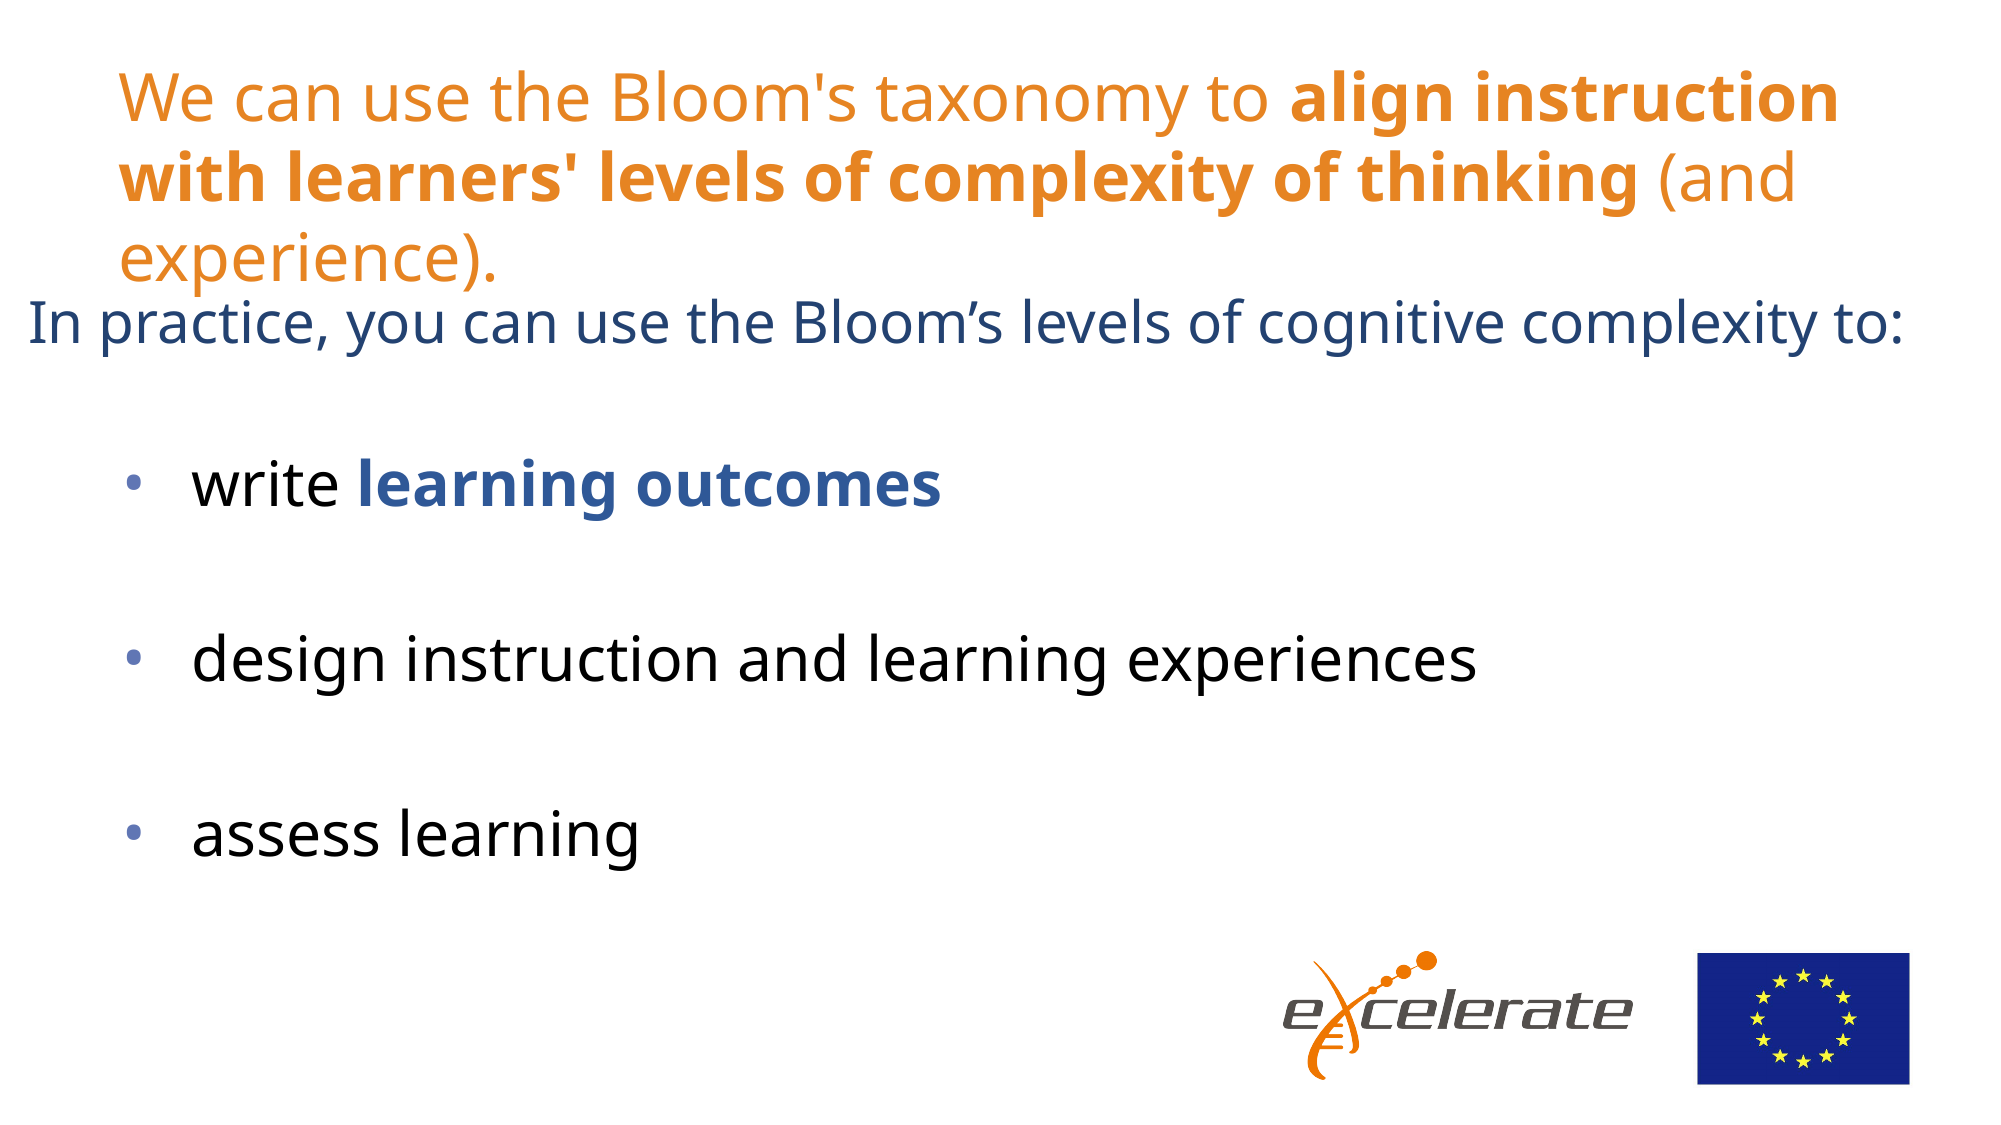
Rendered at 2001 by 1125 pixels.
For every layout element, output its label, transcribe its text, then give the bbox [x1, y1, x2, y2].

list write learning outcomes design instruction and learning experiences assess learning [116, 443, 1900, 926]
text_box In practice, you can use the Bloom’s levels of cognitive complexity to: [13, 277, 1921, 363]
title We can use the Bloom's taxonomy to align instruction with learners' levels of complexity of thinking (and experience). [118, 54, 1902, 264]
picture [1693, 949, 1913, 1088]
picture [1283, 951, 1633, 1080]
